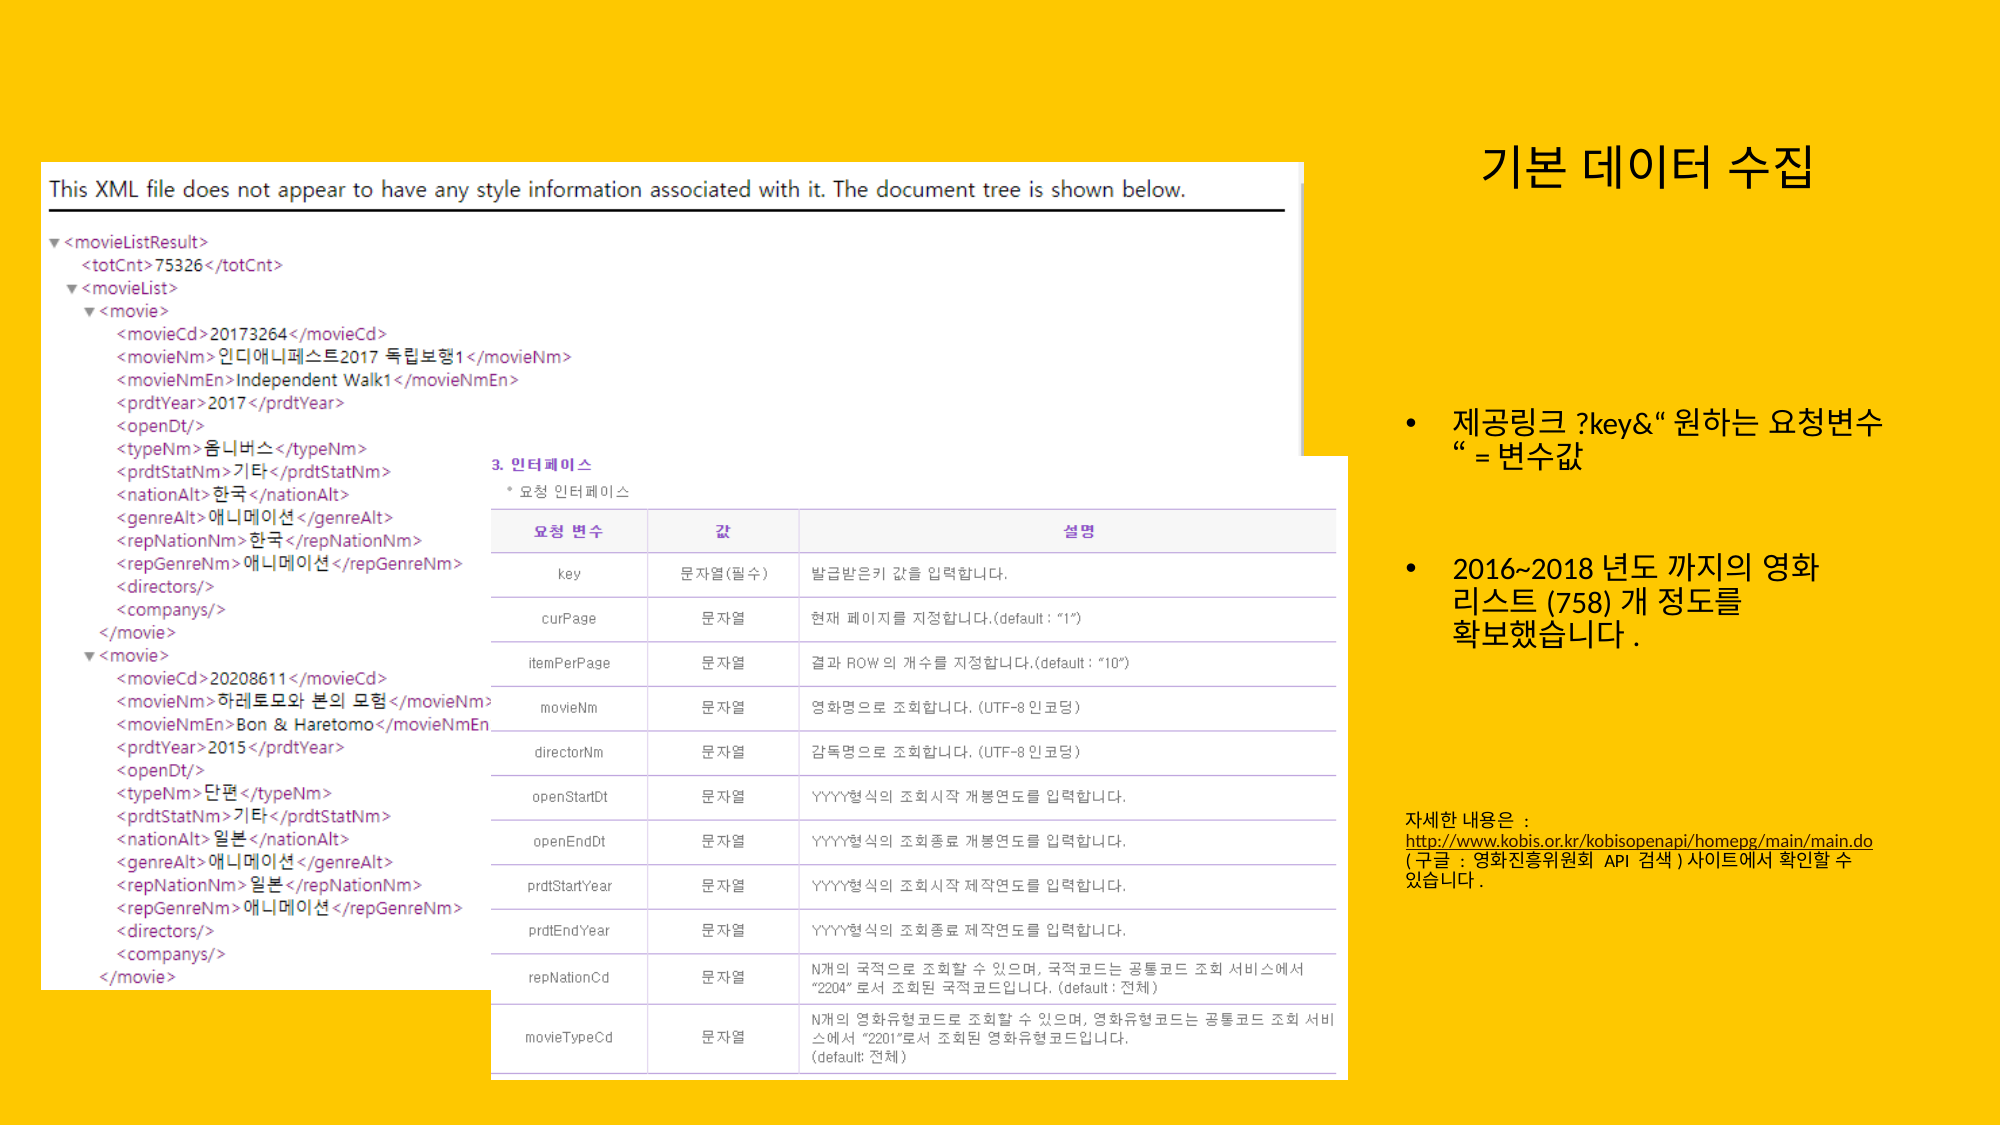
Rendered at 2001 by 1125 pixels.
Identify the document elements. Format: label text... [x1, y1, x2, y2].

picture [41, 162, 1348, 1080]
title 기본 데이터 수집 [1390, 111, 1907, 204]
list 제공링크?key&“원하는 요청변수“=변수값 2016~2018년도 까지의 영화 리스트(758)개 정도를 확보했습니다. 자세한 내용은 : http://www.kobis.or.kr/kobisopenapi/homepg/main/main.do (구글 : 영화진흥위원회 API 검색)사이트에서 확인할 수 있습니다. [1390, 341, 1907, 918]
